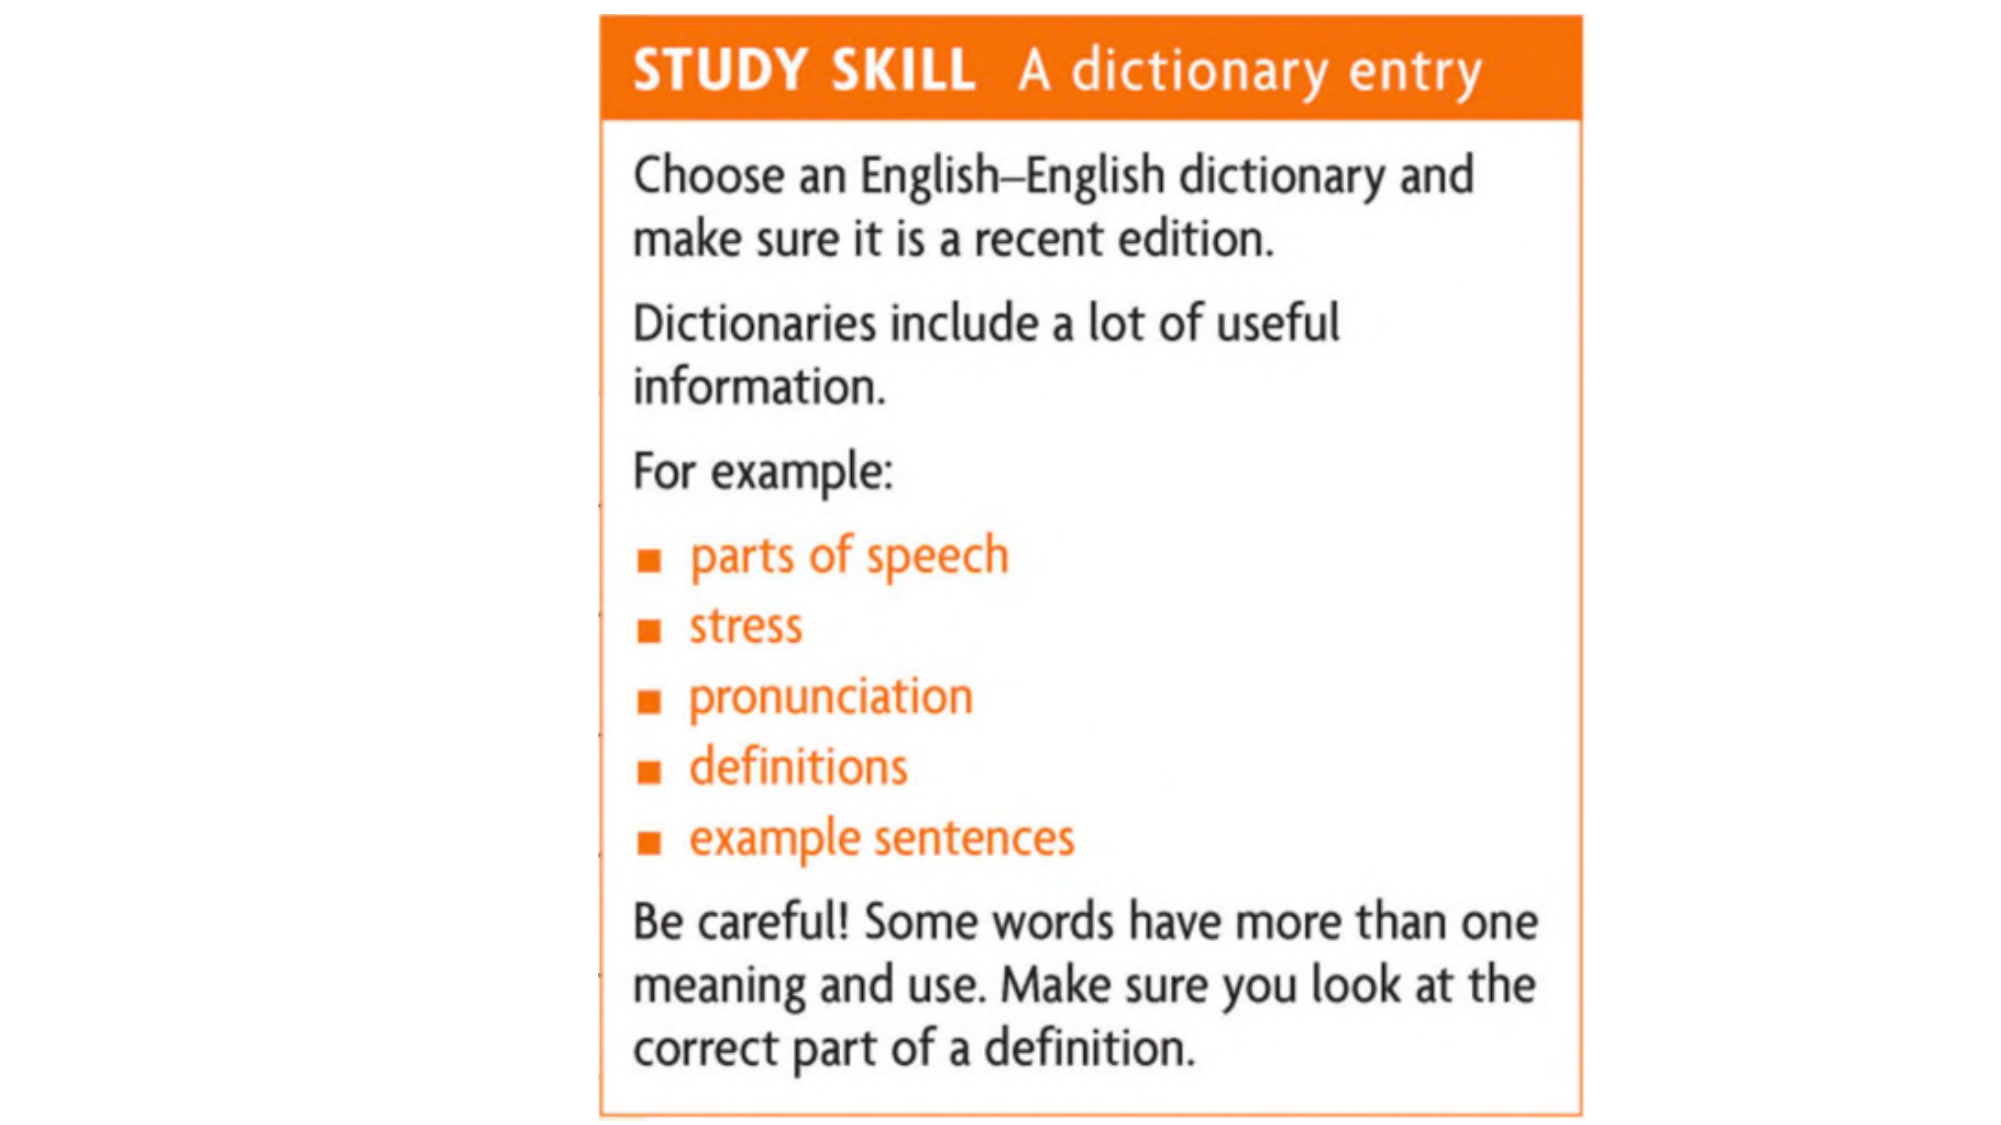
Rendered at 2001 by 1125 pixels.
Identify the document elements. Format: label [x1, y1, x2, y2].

picture [597, 14, 1590, 1121]
